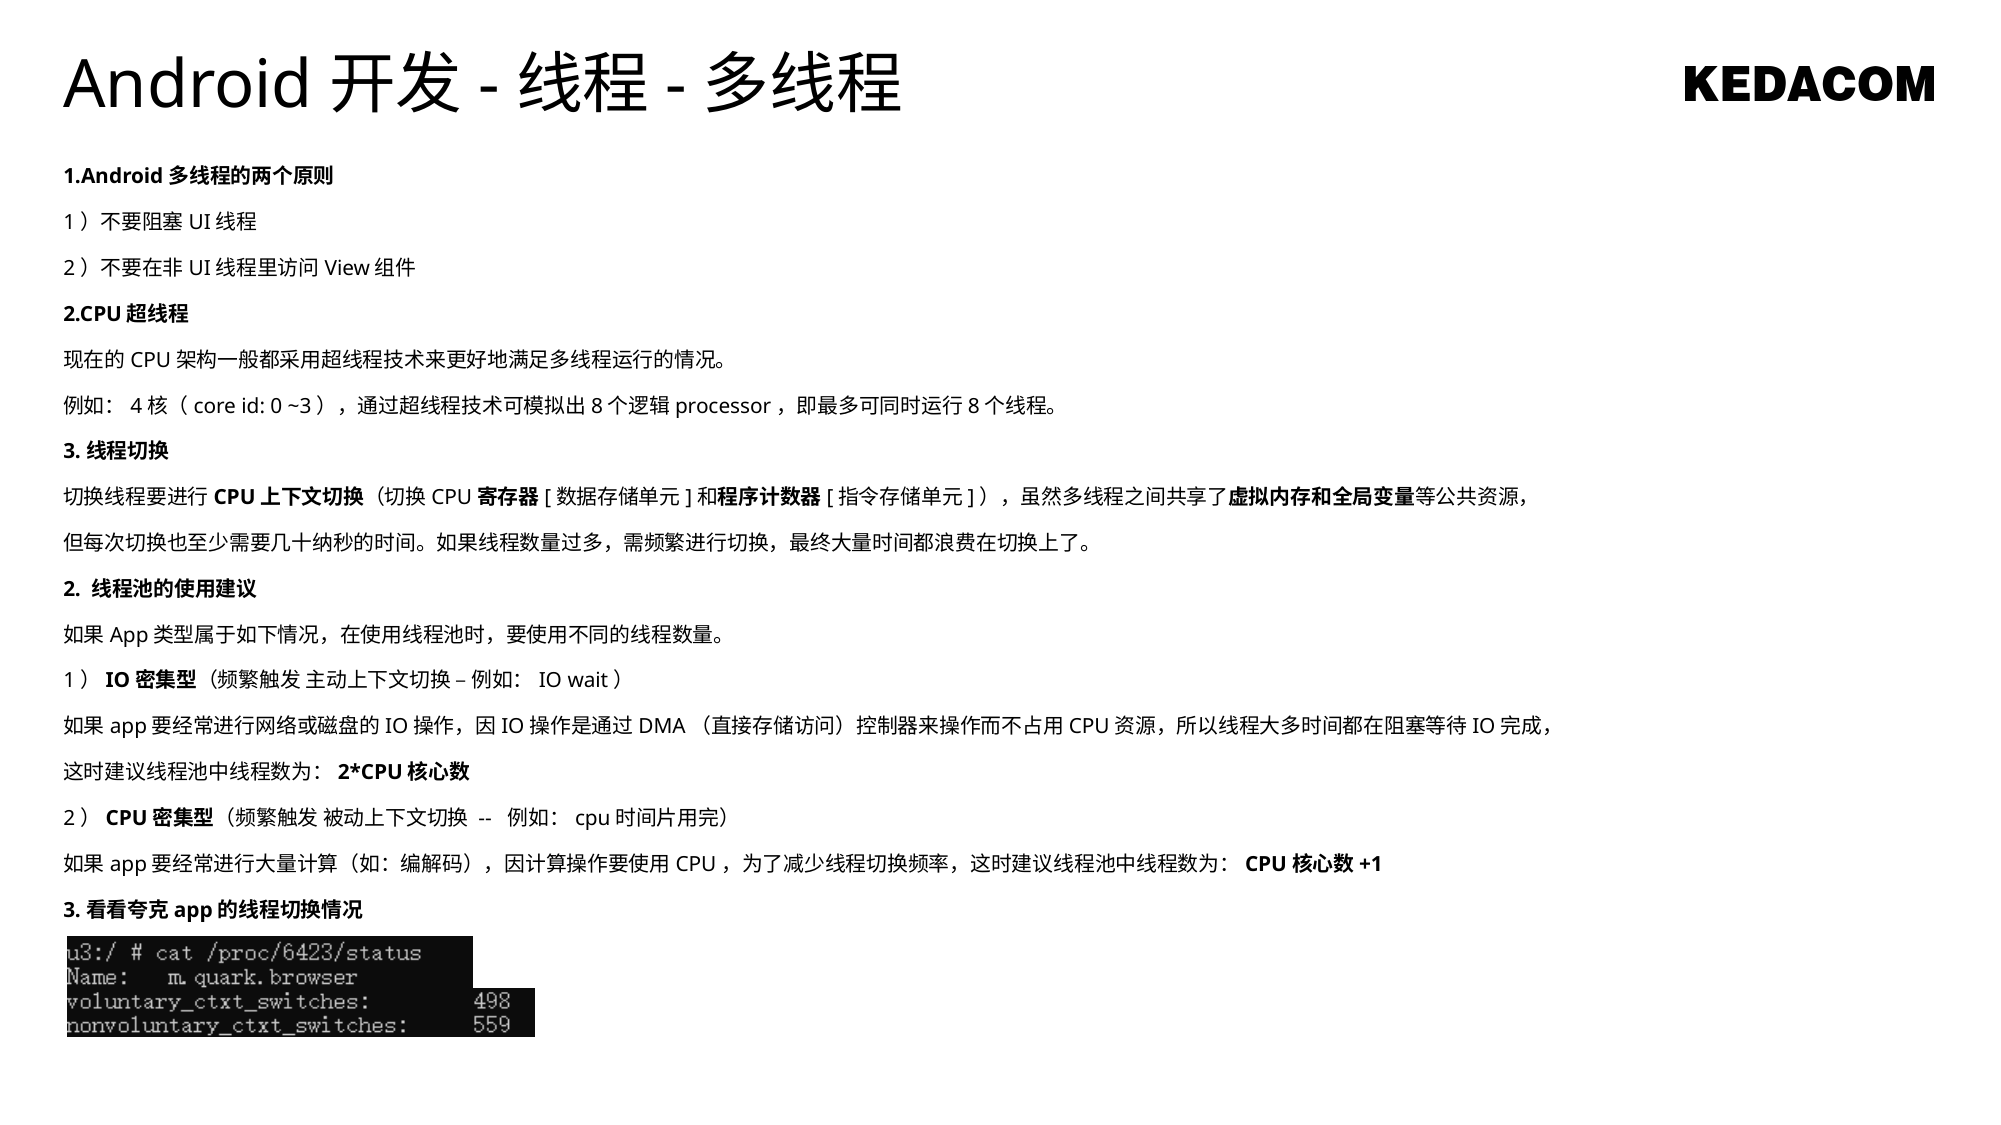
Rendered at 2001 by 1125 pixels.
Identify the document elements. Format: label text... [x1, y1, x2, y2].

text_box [67, 936, 535, 1038]
list Android开发-线程-多线程 [48, 33, 1661, 133]
picture [1685, 66, 1934, 101]
list 1.Android多线程的两个原则 1）不要阻塞UI线程 2）不要在非UI线程里访问View组件 2.CPU超线程 现在的CPU架构一般都采用超线程技术来更好地满足多线程运行的情况。 例如：4核（core id: 0 ~3），通过超线程技术可模拟出8个逻辑processor，即最多可同时运行8个线程。 3.线程切换 切换线程要进行CPU上下文切换（切换CPU寄存器[数据存储单元]和程序计数器[指令存储单元]），虽然多线程之间共享了虚拟内存和全局变量等公共资源， 但每次切换也至少需要几十纳秒的时间。如果线程数量过多，需频繁进行切换，最终大量时间都浪费在切换上了。 2. 线程池的使用建议 如果App类型属于如下情况，在使用线程池时，要使用不同的线程数量。 1）IO密集型（频繁触发 主动上下文切换 – 例如：IO wait） 如果app要经常进行网络或磁盘的IO操作，因IO操作是通过DMA（直接存储访问）控制器来操作而不占用CPU资源，所以线程大多时间都在阻塞等待IO完成， 这时建议线程池中线程数为：2*CPU核心数 2）CPU密集型（频繁触发 被动上下文切换 -- 例如：cpu时间片用完） 如果app要经常进行大量计算（如：编解码），因计算操作要使用CPU，为了减少线程切换频率，这时建议线程池中线程数为：CPU核心数+1 3.看看夸克app的线程切换情况 [48, 155, 1950, 1059]
